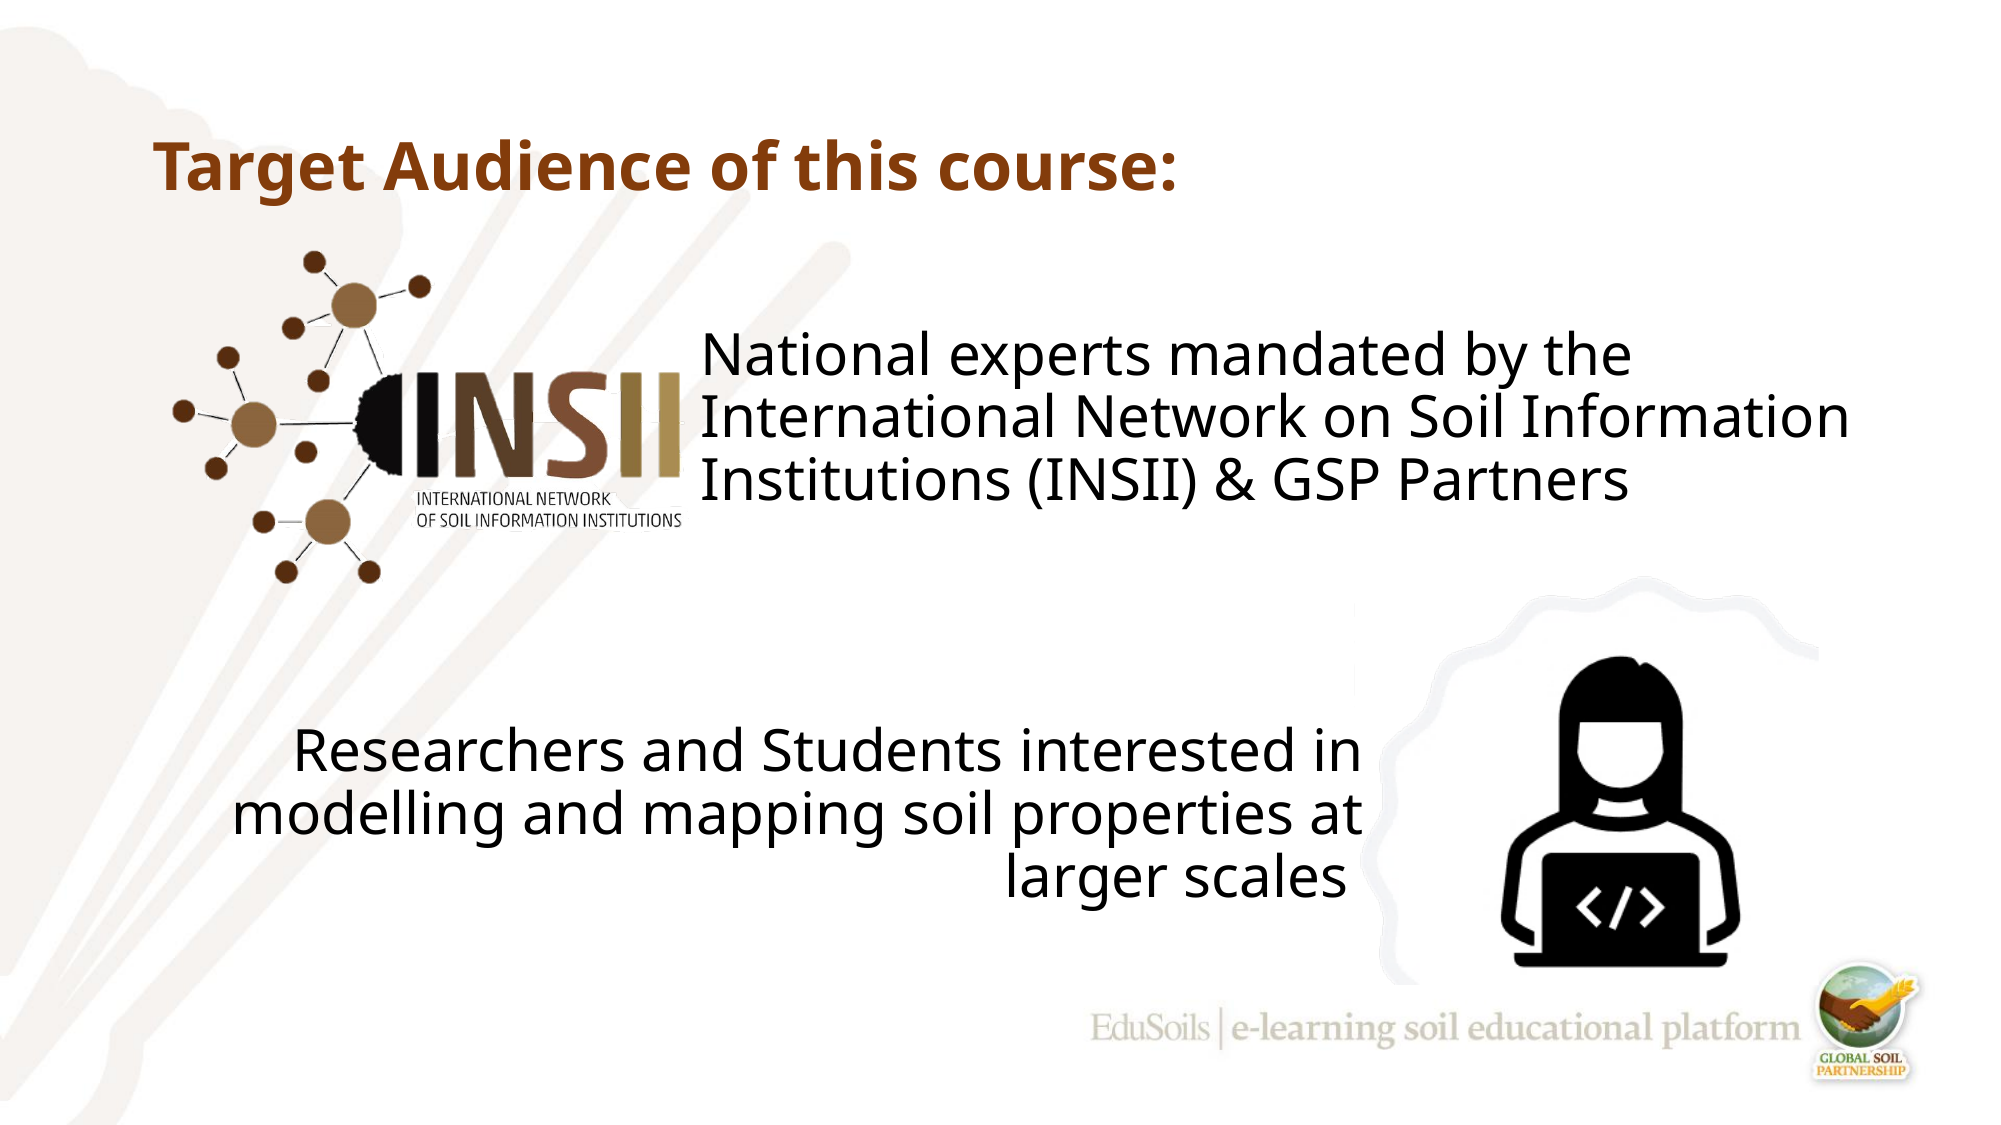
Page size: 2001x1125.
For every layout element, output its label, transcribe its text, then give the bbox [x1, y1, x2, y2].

text_box Researchers and Students interested in modelling and mapping soil properties at larger scales [90, 713, 1349, 976]
list National experts mandated by the International Network on Soil Information Institutions (INSII) & GSP Partners [685, 317, 1974, 1006]
title Target Audience of this course: [137, 59, 1863, 278]
picture [0, 0, 2001, 1125]
